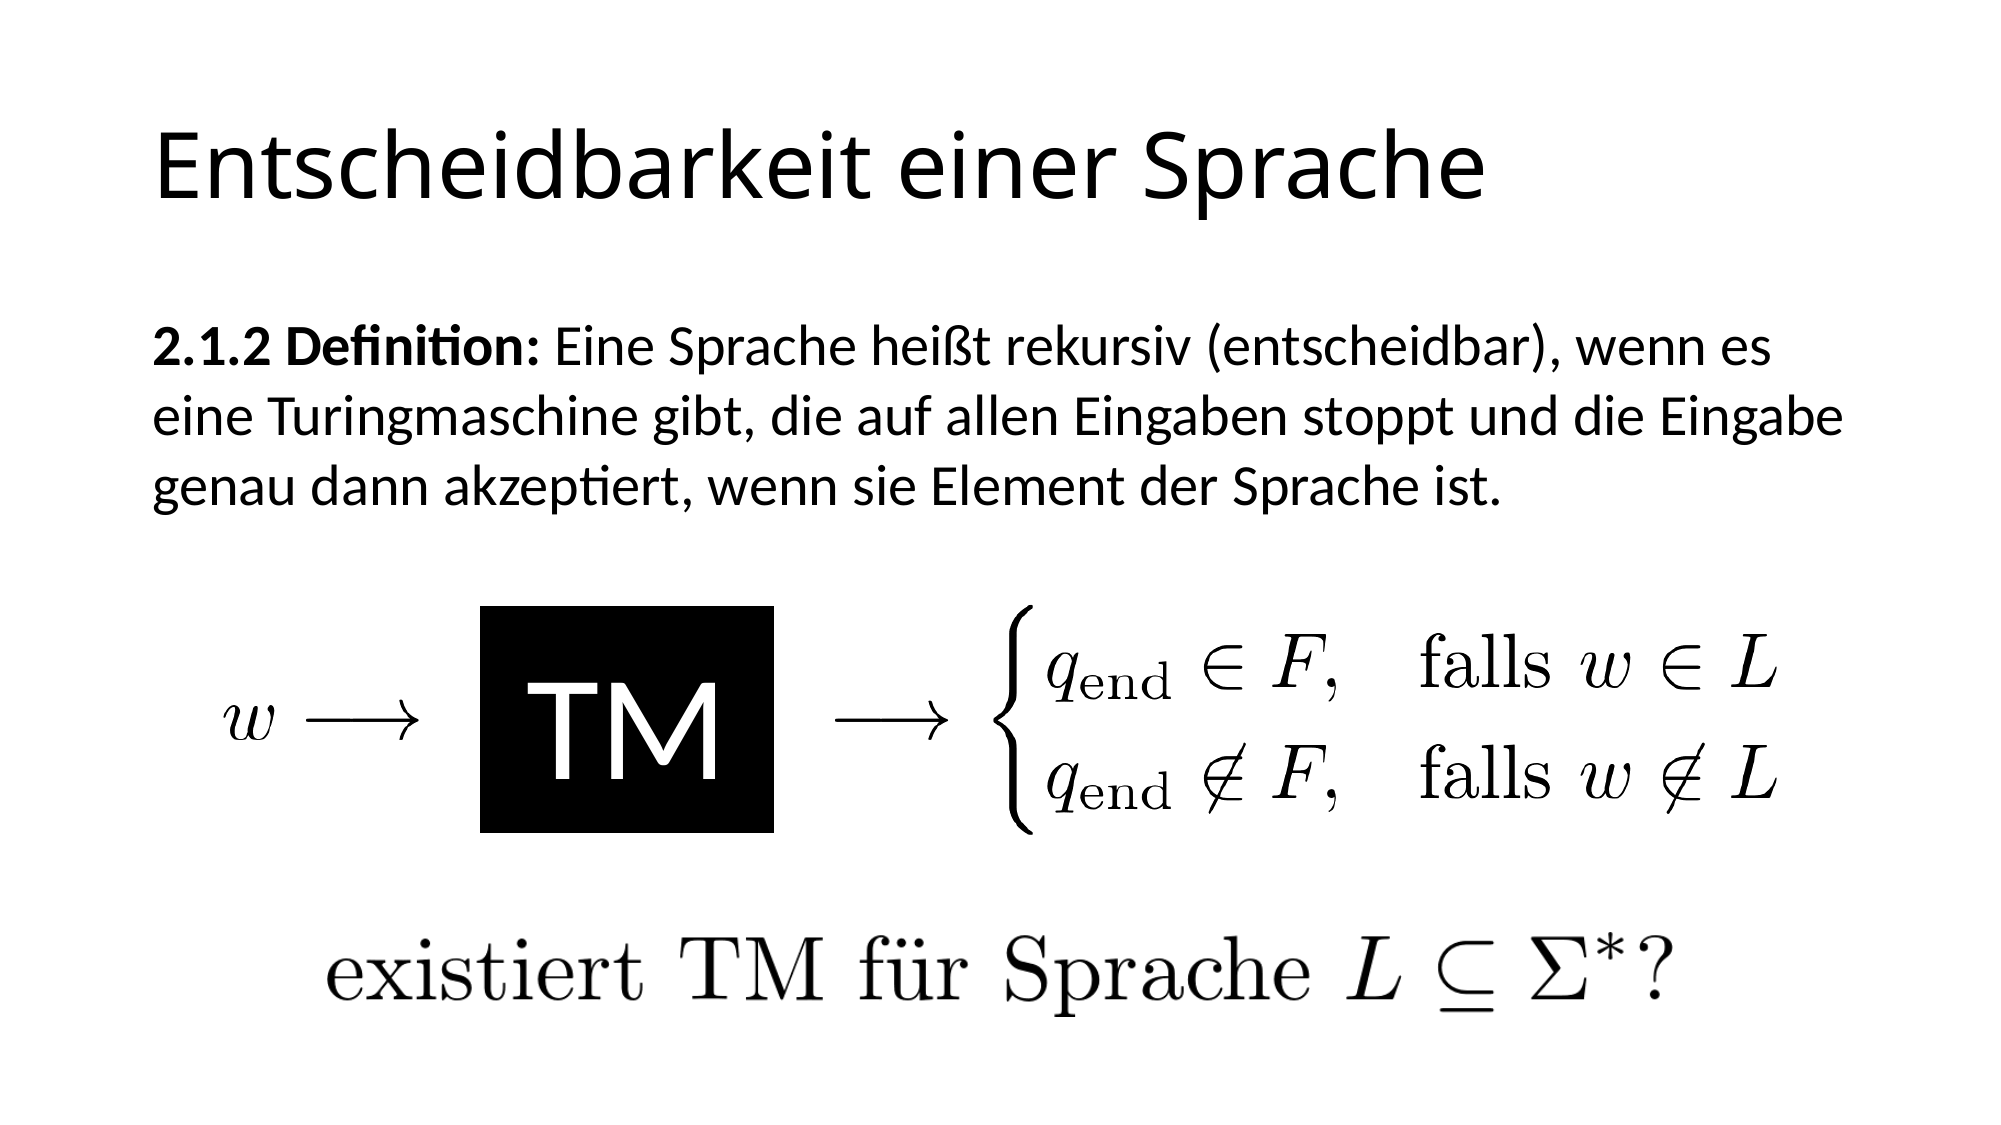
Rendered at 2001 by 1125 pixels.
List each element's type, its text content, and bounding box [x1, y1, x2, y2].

title Entscheidbarkeit einer Sprache [137, 59, 1863, 278]
list 2.1.2 Definition: Eine Sprache heißt rekursiv (entscheidbar), wenn es eine Turingmaschine gibt, die auf allen Eingaben stoppt und die Eingabe genau dann akzeptiert, wenn sie Element der Sprache ist. [137, 299, 1863, 550]
picture [327, 932, 1673, 1017]
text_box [223, 604, 1777, 835]
